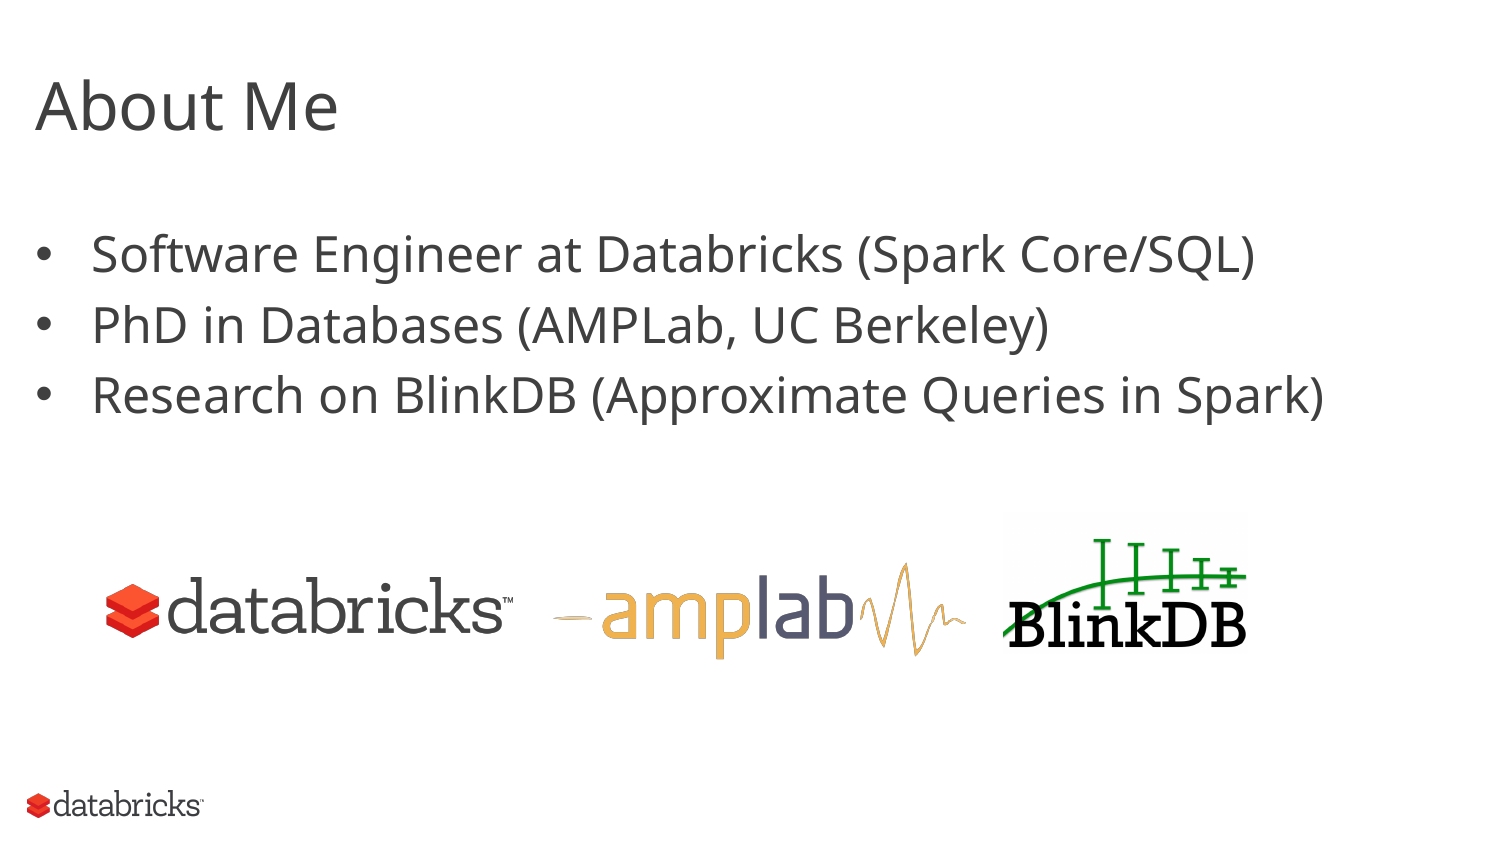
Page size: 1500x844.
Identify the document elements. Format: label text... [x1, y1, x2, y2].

list Software Engineer at Databricks (Spark Core/SQL) PhD in Databases (AMPLab, UC Berkeley) Research on BlinkDB (Approximate Queries in Spark) [27, 214, 1481, 844]
picture [553, 536, 966, 676]
picture [1002, 512, 1248, 655]
title About Me [27, 0, 1481, 209]
picture [98, 570, 516, 642]
